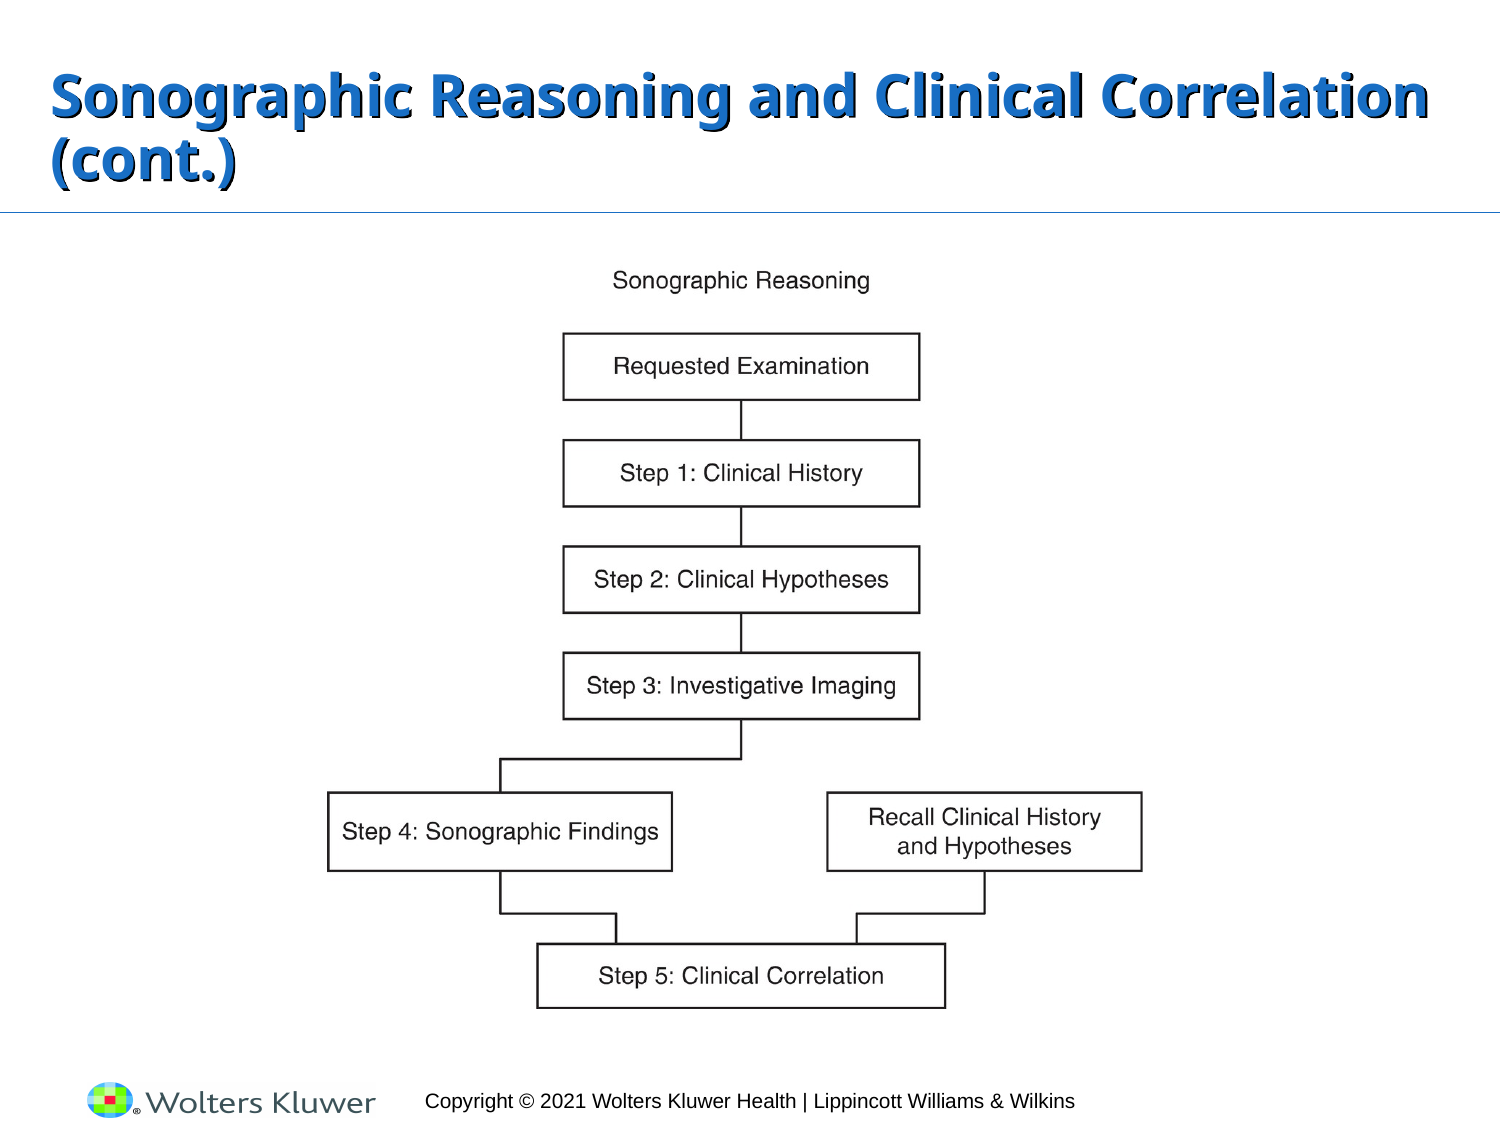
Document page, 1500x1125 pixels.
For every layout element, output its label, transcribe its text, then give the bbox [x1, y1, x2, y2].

picture [87, 1082, 376, 1118]
picture [326, 265, 1143, 1009]
title Sonographic Reasoning and Clinical Correlation (cont.) [50, 127, 1468, 193]
